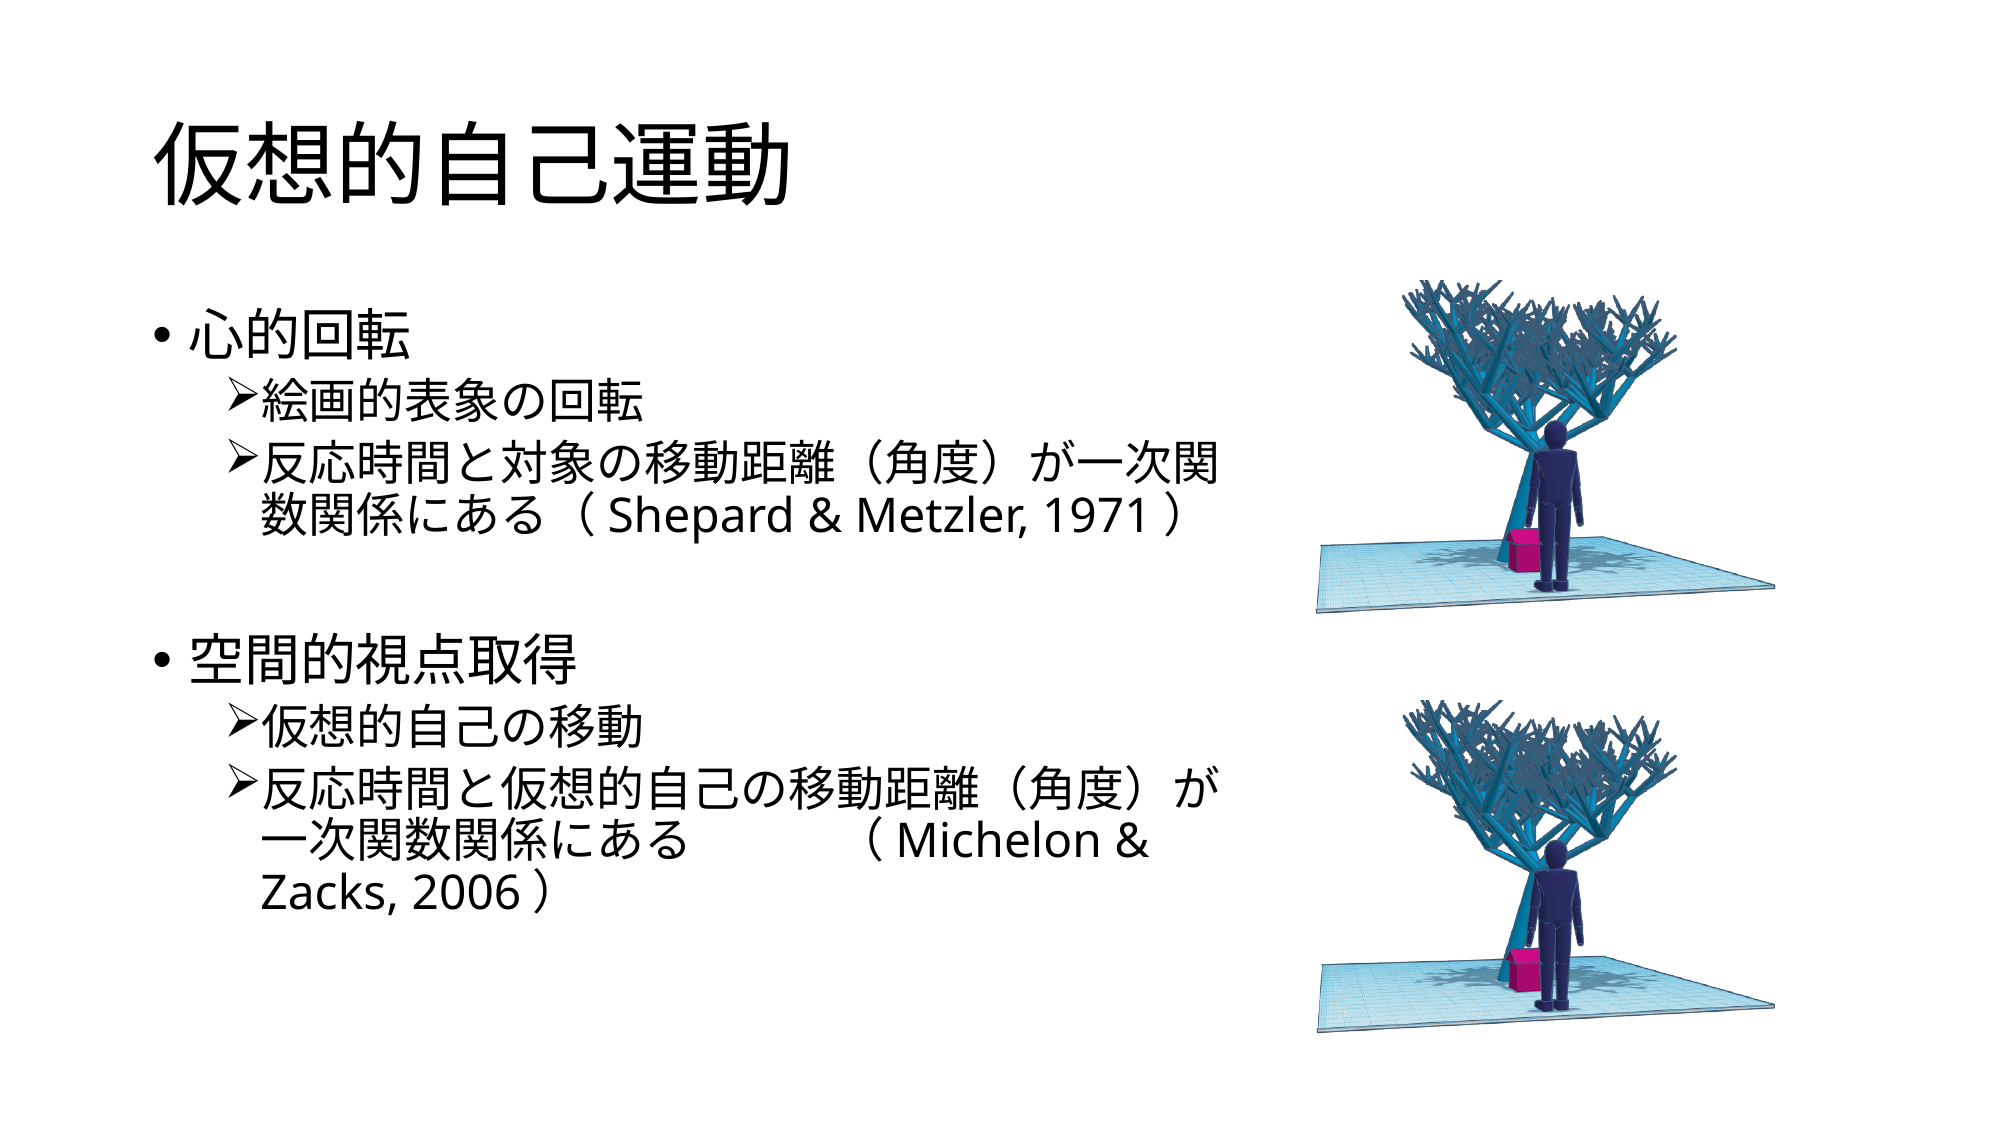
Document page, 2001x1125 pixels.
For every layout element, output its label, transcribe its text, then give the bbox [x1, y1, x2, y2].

title 仮想的自己運動 [137, 59, 1863, 278]
picture [927, 280, 2000, 1125]
list 心的回転 絵画的表象の回転 反応時間と対象の移動距離（角度）が一次関数関係にある （Shepard & Metzler, 1971） 空間的視点取得 仮想的自己の移動 反応時間と仮想的自己の移動距離（角度）が一次関数関係にある （Michelon & Zacks, 2006） [137, 299, 929, 1014]
